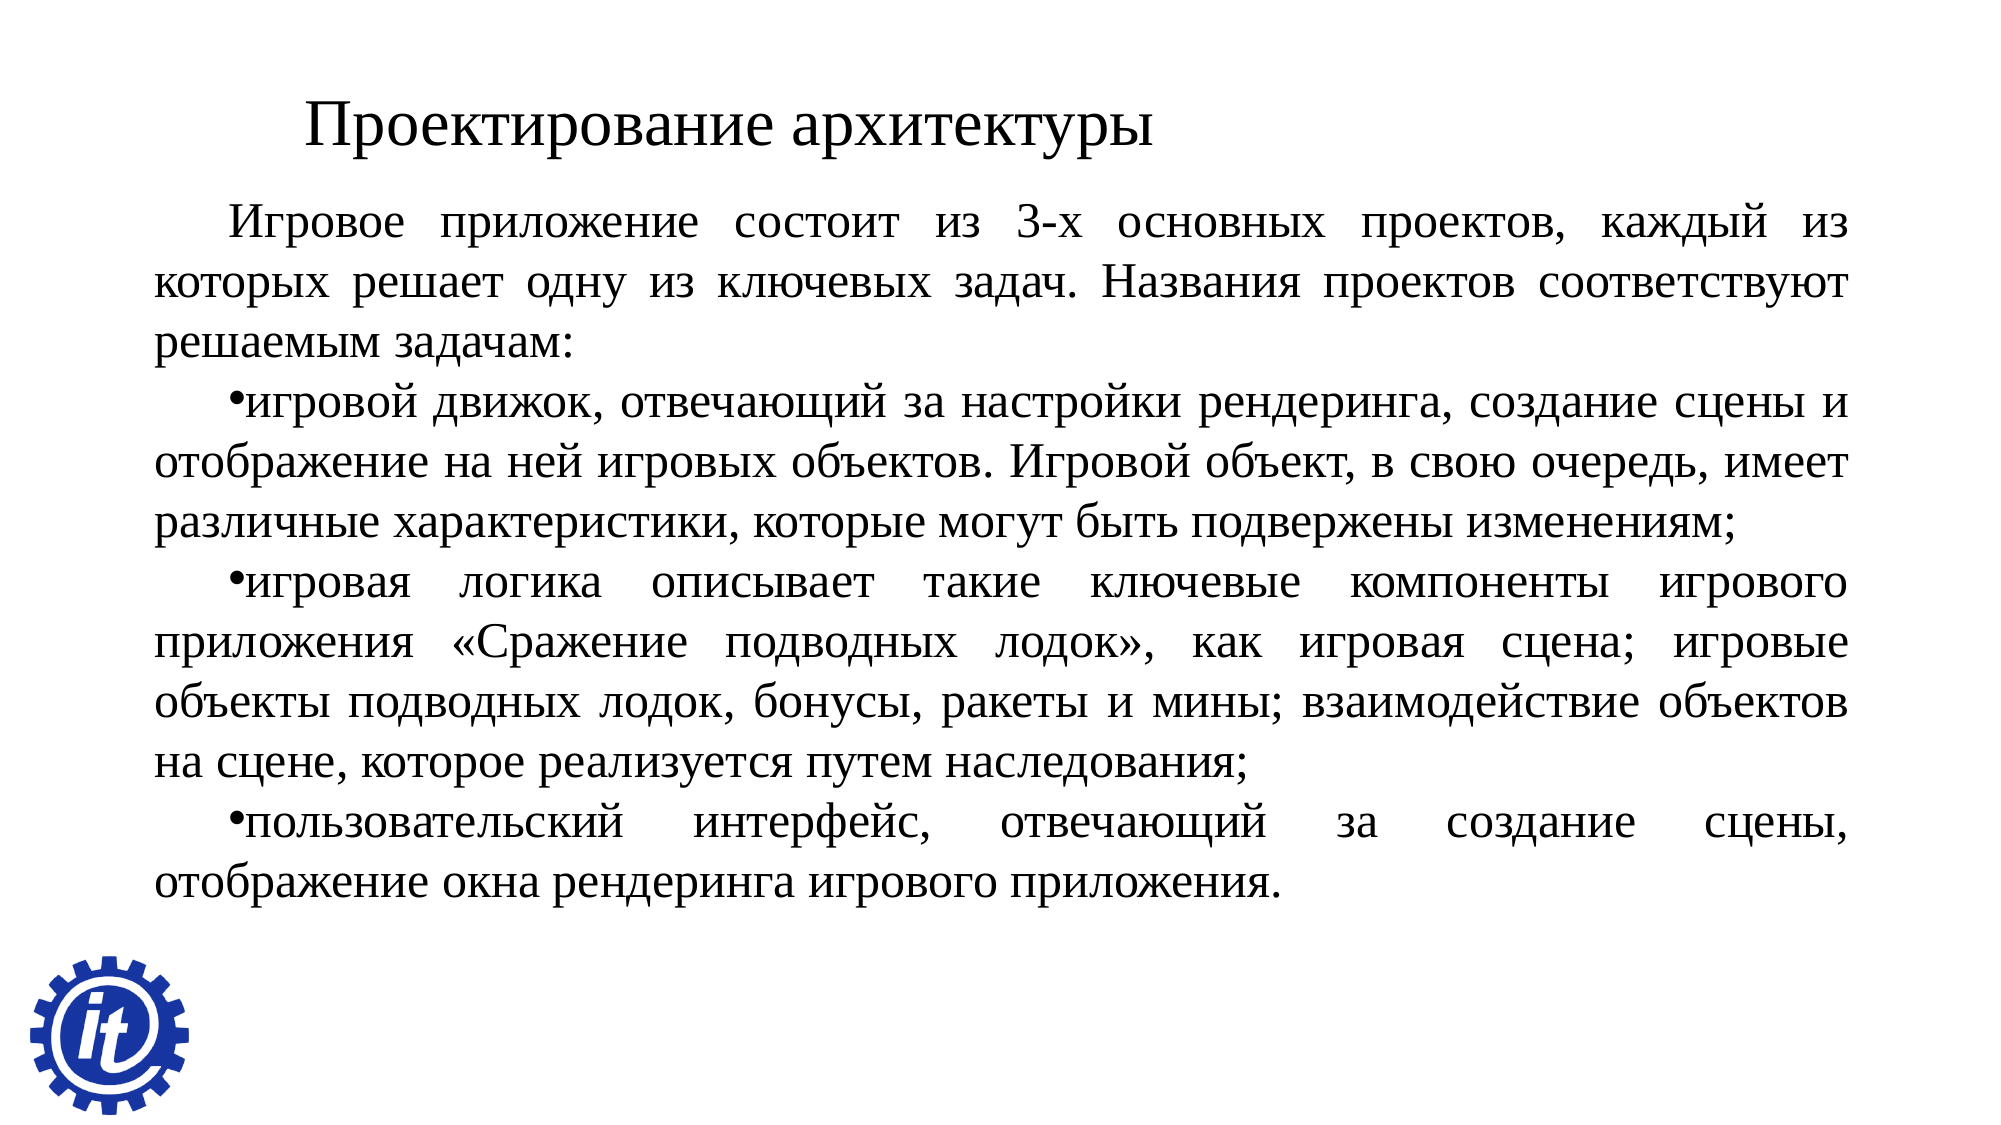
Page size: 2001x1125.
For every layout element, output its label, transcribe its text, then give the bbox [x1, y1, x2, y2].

title Проектирование архитектуры [139, 0, 1865, 180]
picture [0, 954, 215, 1125]
list Игровое приложение состоит из 3-х основных проектов, каждый из которых решает одну из ключевых задач. Названия проектов соответствуют решаемым задачам: игровой движок, отвечающий за настройки рендеринга, создание сцены и отображение на ней игровых объектов. Игровой объект, в свою очередь, имеет различные характеристики, которые могут быть подвержены изменениям; игровая логика описывает такие ключевые компоненты игрового приложения «Сражение подводных лодок», как игровая сцена; игровые объекты подводных лодок, бонусы, ракеты и мины; взаимодействие объектов на сцене, которое реализуется путем наследования; пользовательский интерфейс, отвечающий за создание сцены, отображение окна рендеринга игрового приложения. [139, 180, 1865, 919]
